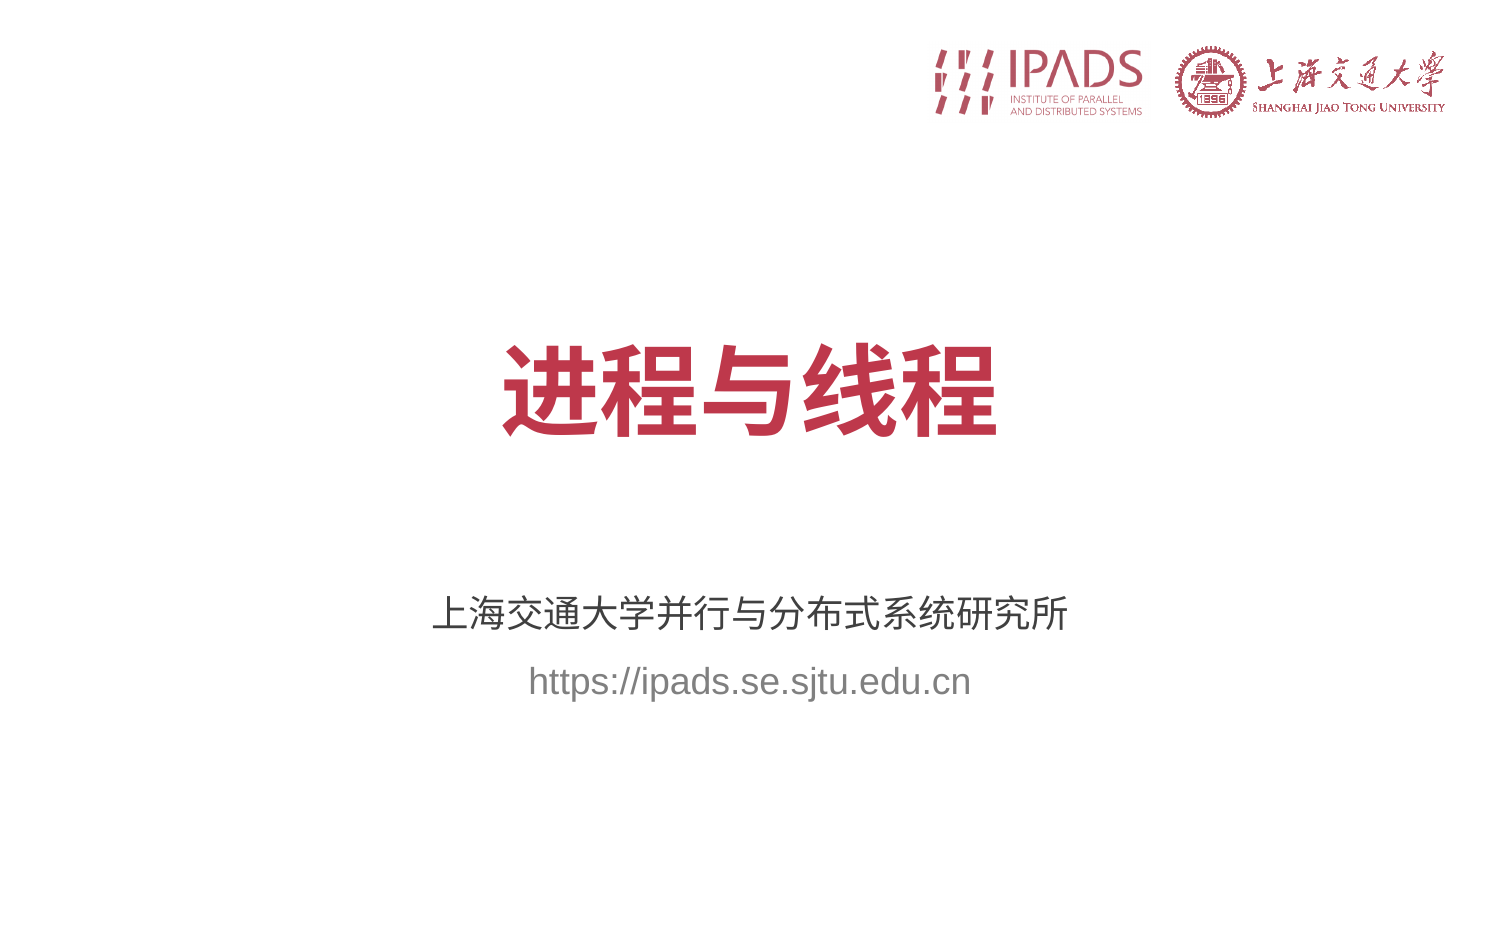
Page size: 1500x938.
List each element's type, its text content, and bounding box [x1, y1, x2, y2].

title 进程与线程 [112, 282, 1388, 484]
picture [1174, 46, 1445, 118]
picture [926, 41, 1151, 123]
subtitle 上海交通大学并行与分布式系统研究所 https://ipads.se.sjtu.edu.cn [112, 559, 1388, 761]
